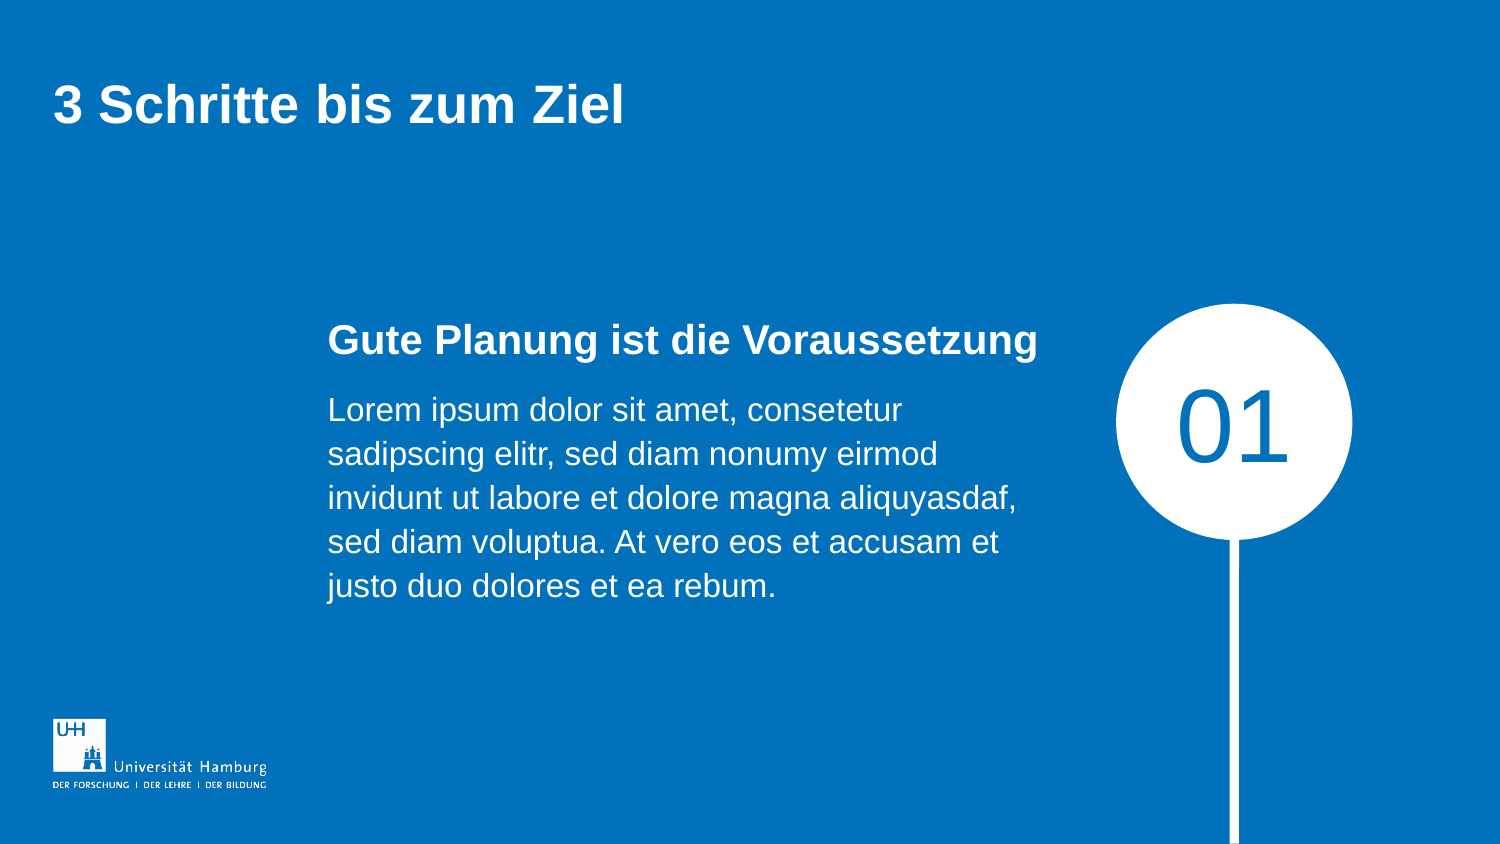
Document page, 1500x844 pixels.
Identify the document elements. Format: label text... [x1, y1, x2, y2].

text_box Gute Planung ist die Voraussetzung Lorem ipsum dolor sit amet, consetetur sadipscing elitr, sed diam nonumy eirmod invidunt ut labore et dolore magna aliquyasdaf, sed diam voluptua. At vero eos et accusam et justo duo dolores et ea rebum. [312, 301, 1069, 611]
title 3 Schritte bis zum Ziel [53, 55, 1447, 151]
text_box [1116, 303, 1353, 540]
